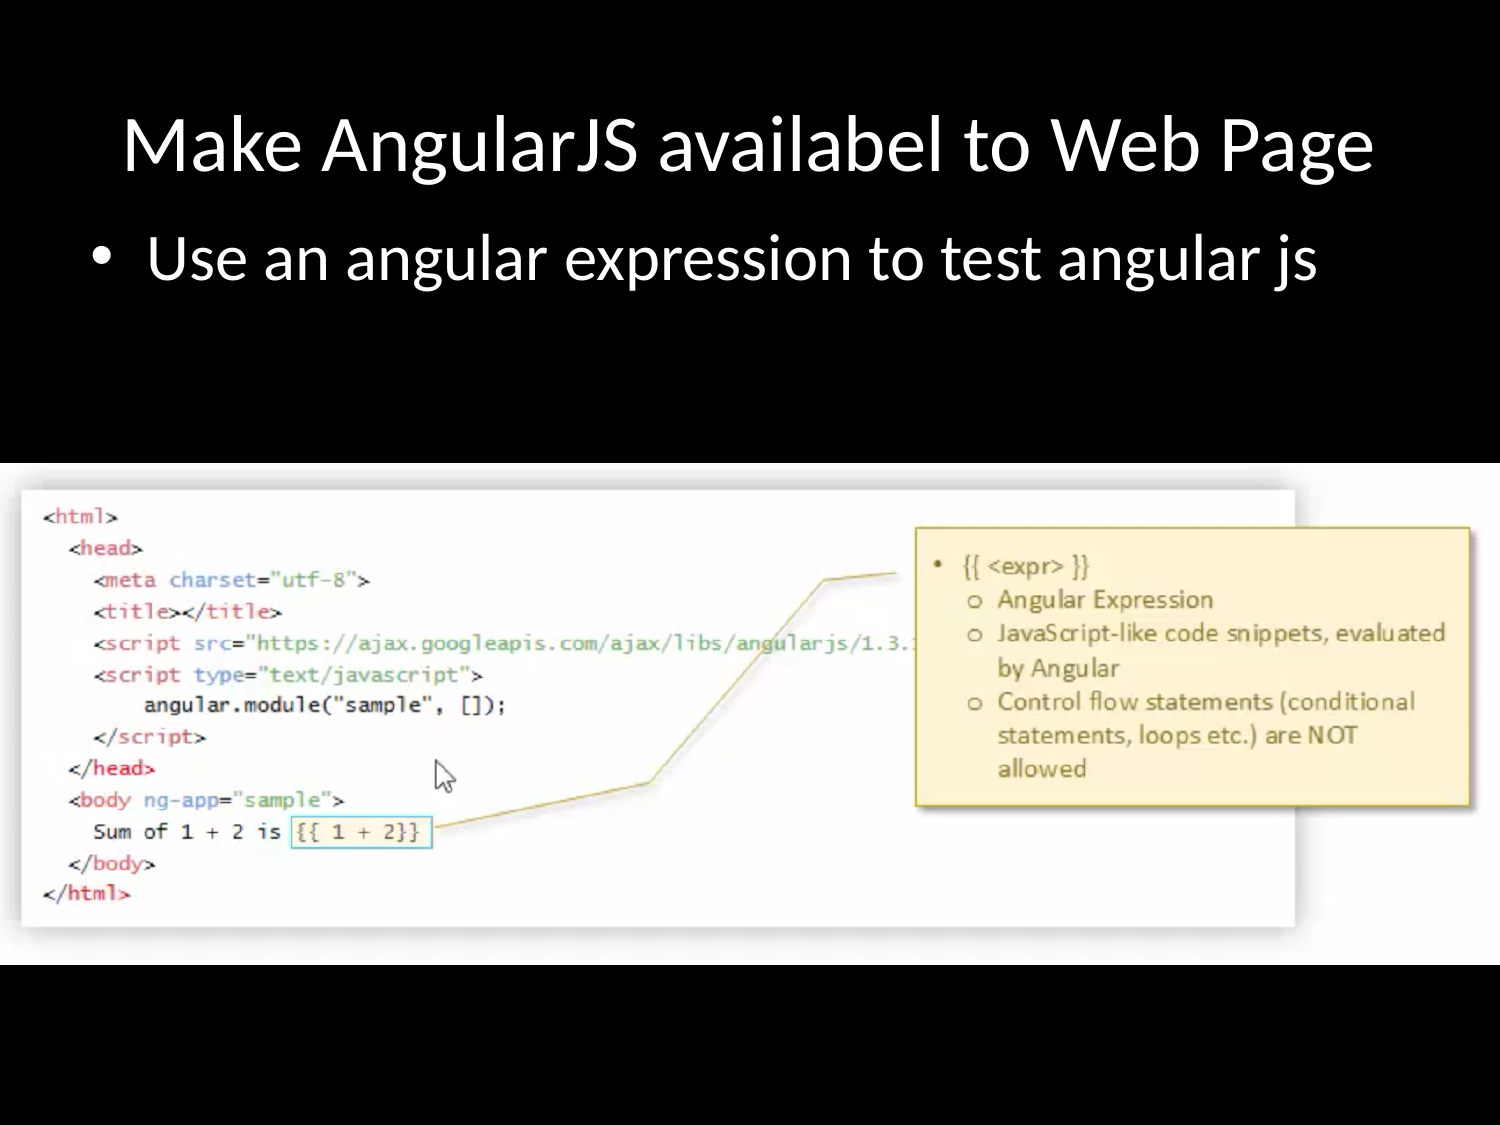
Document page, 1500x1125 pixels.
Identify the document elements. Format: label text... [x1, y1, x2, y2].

list Use an angular expression to test angular js [75, 206, 1425, 462]
picture [0, 463, 1500, 966]
title Make AngularJS availabel to Web Page [75, 45, 1425, 206]
